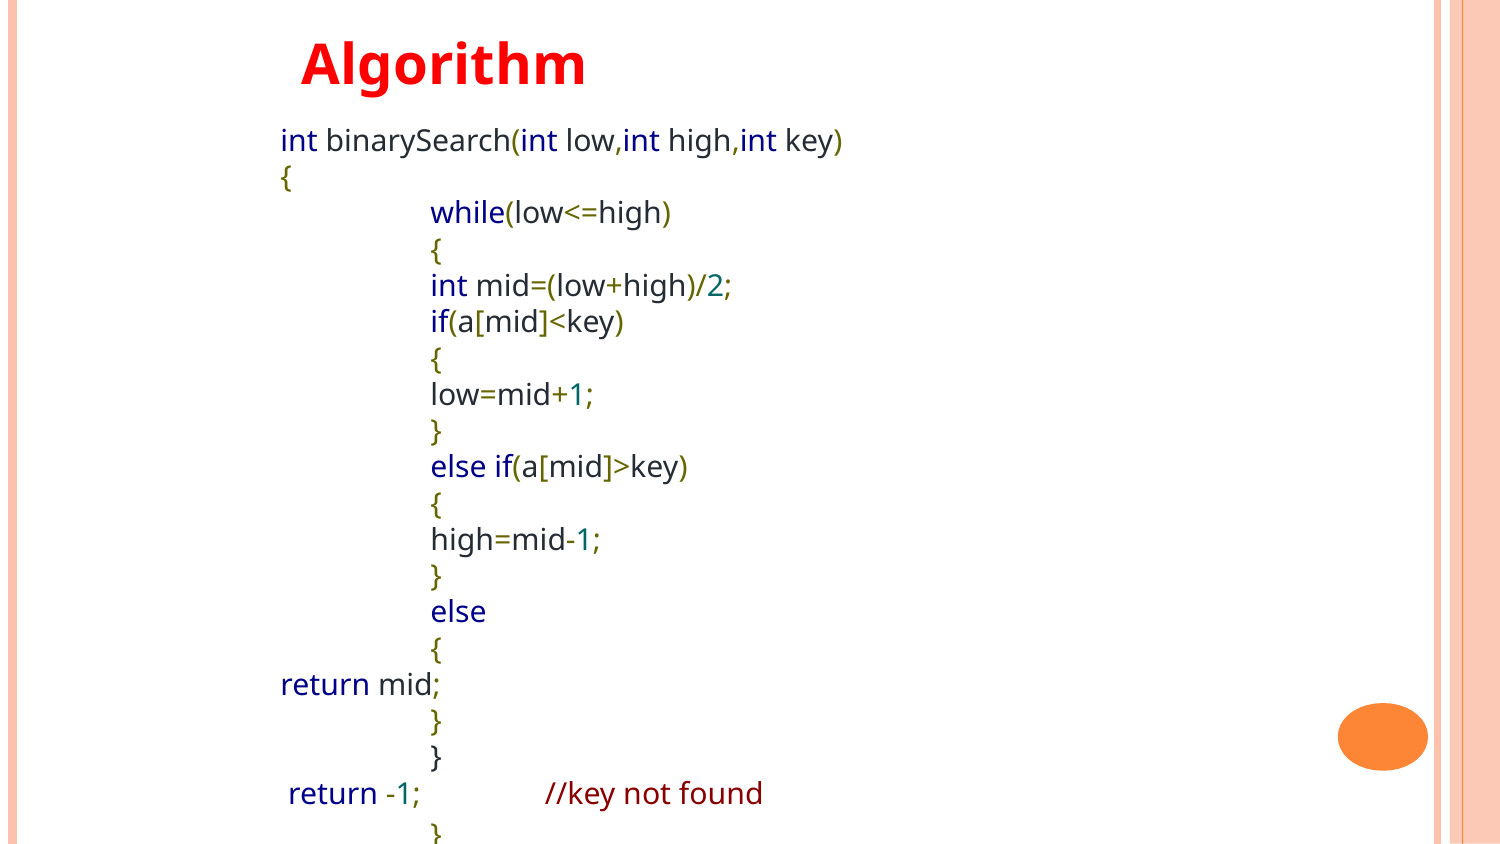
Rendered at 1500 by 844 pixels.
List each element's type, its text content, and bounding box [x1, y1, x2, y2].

text_box int binarySearch(int low,int high,int key) { while(low<=high) { int mid=(low+high)/2; if(a[mid]<key) { low=mid+1; } else if(a[mid]>key) { high=mid-1; } else { return mid; } } return -1; //key not found } [115, 106, 1184, 844]
text_box Algorithm [200, 13, 689, 107]
